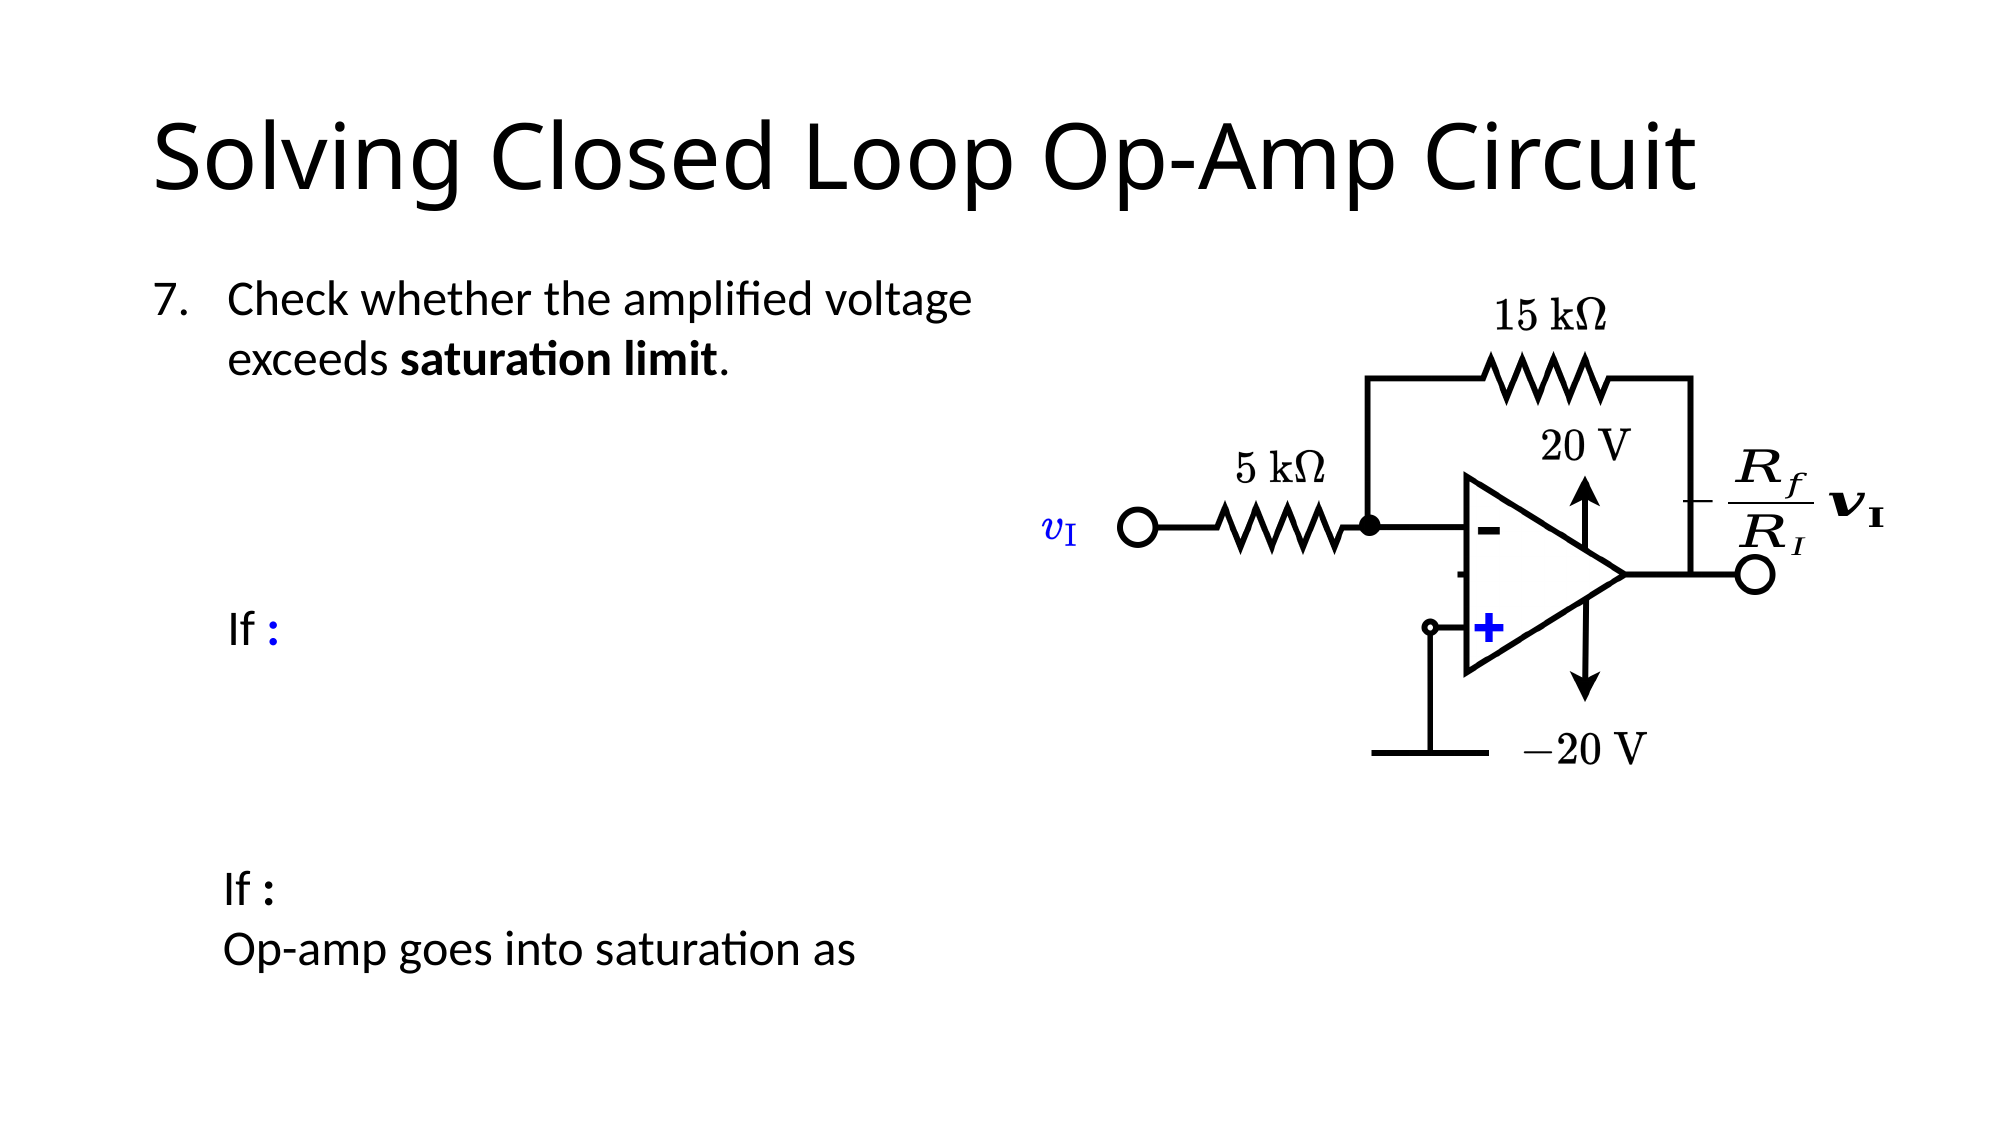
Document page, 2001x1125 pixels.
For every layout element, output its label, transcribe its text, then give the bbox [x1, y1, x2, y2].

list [1031, 290, 1782, 783]
title Solving Closed Loop Op-Amp Circuit [137, 50, 1863, 269]
